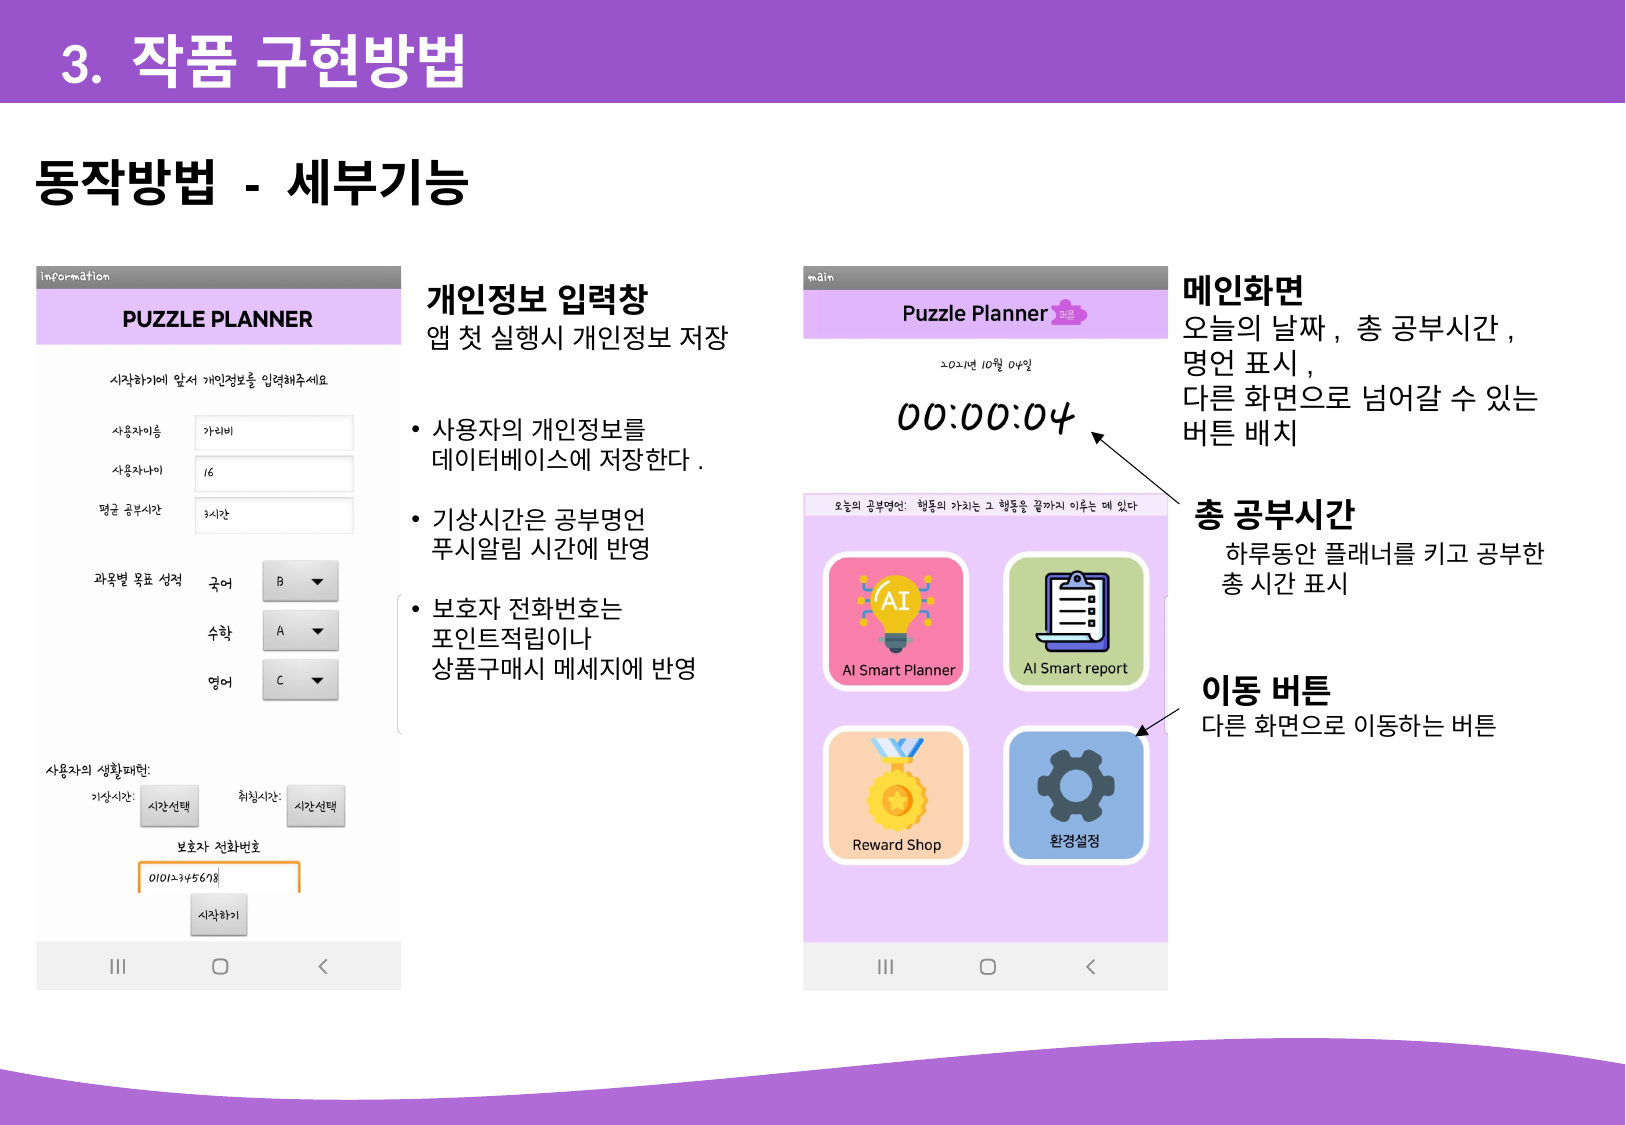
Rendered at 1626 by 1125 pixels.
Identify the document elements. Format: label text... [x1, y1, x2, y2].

text_box 메인화면 오늘의 날짜, 총 공부시간, 명언 표시, 다른 화면으로 넘어갈 수 있는 버튼 배치 [1168, 262, 1625, 528]
text_box 총 공부시간 하루동안 플래너를 키고 공부한 총 시간 표시 [1179, 486, 1589, 667]
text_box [1135, 708, 1180, 737]
picture [803, 266, 1169, 991]
text_box 3. 작품 구현방법 [44, 17, 485, 103]
text_box 동작방법 - 세부기능 [19, 143, 574, 219]
text_box [0, 102, 1625, 1098]
text_box 개인정보 입력창 앱 첫 실행시 개인정보 저장 사용자의 개인정보를 데이터베이스에 저장한다. 기상시간은 공부명언 푸시알림 시간에 반영 보호자 전화번호는 포인트적립이나 상품구매시 메세지에 반영 [402, 272, 803, 751]
text_box [0, 0, 1625, 102]
picture [36, 266, 402, 990]
text_box 이동 버튼 다른 화면으로 이동하는 버튼 [1186, 663, 1566, 808]
text_box [0, 1037, 1625, 1125]
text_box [1090, 431, 1180, 504]
